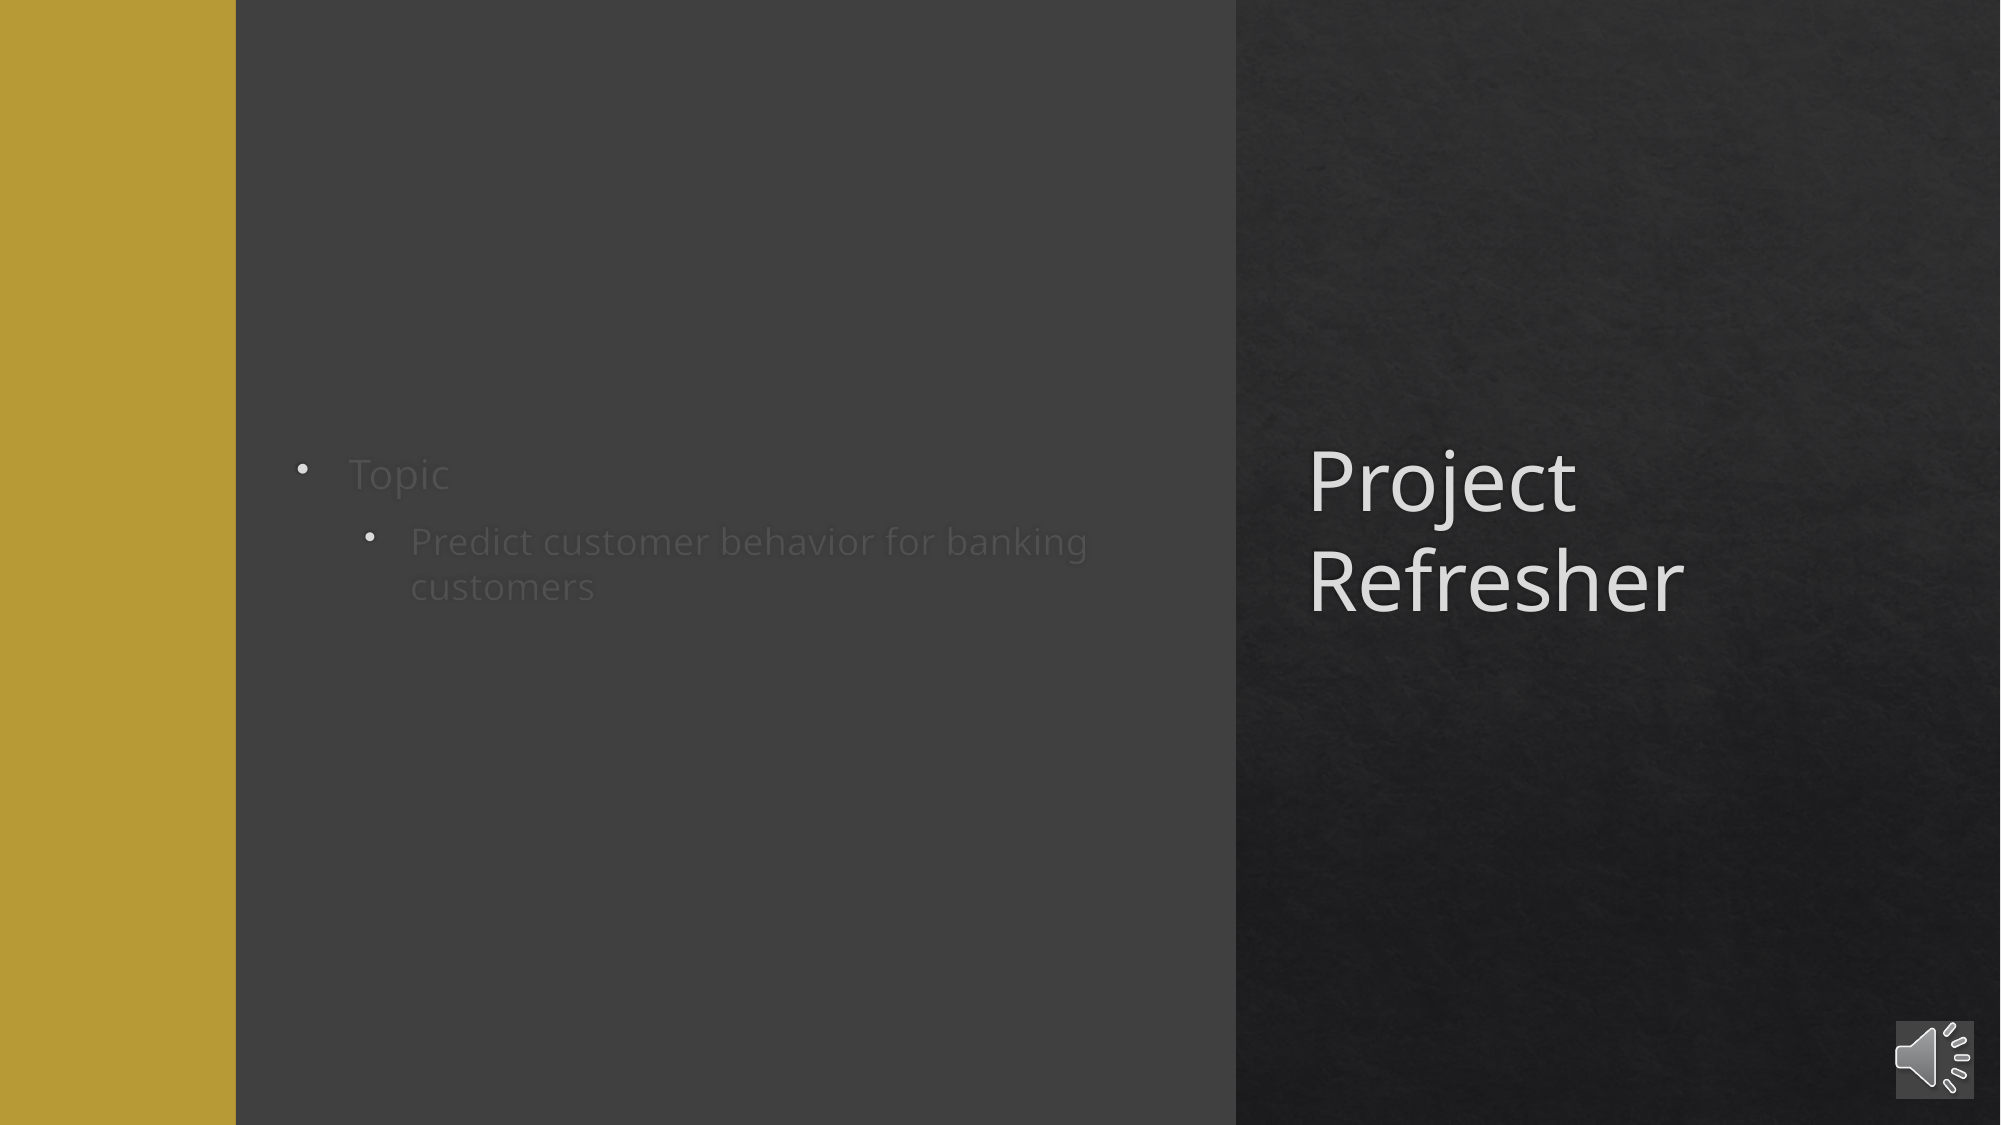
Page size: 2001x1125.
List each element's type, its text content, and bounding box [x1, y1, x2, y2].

text_box [0, 0, 235, 1125]
text_box [235, 0, 1237, 1125]
title Project Refresher [1291, 105, 1883, 950]
list Topic Predict customer behavior for banking customers [276, 105, 1172, 950]
picture [1894, 1019, 1976, 1101]
